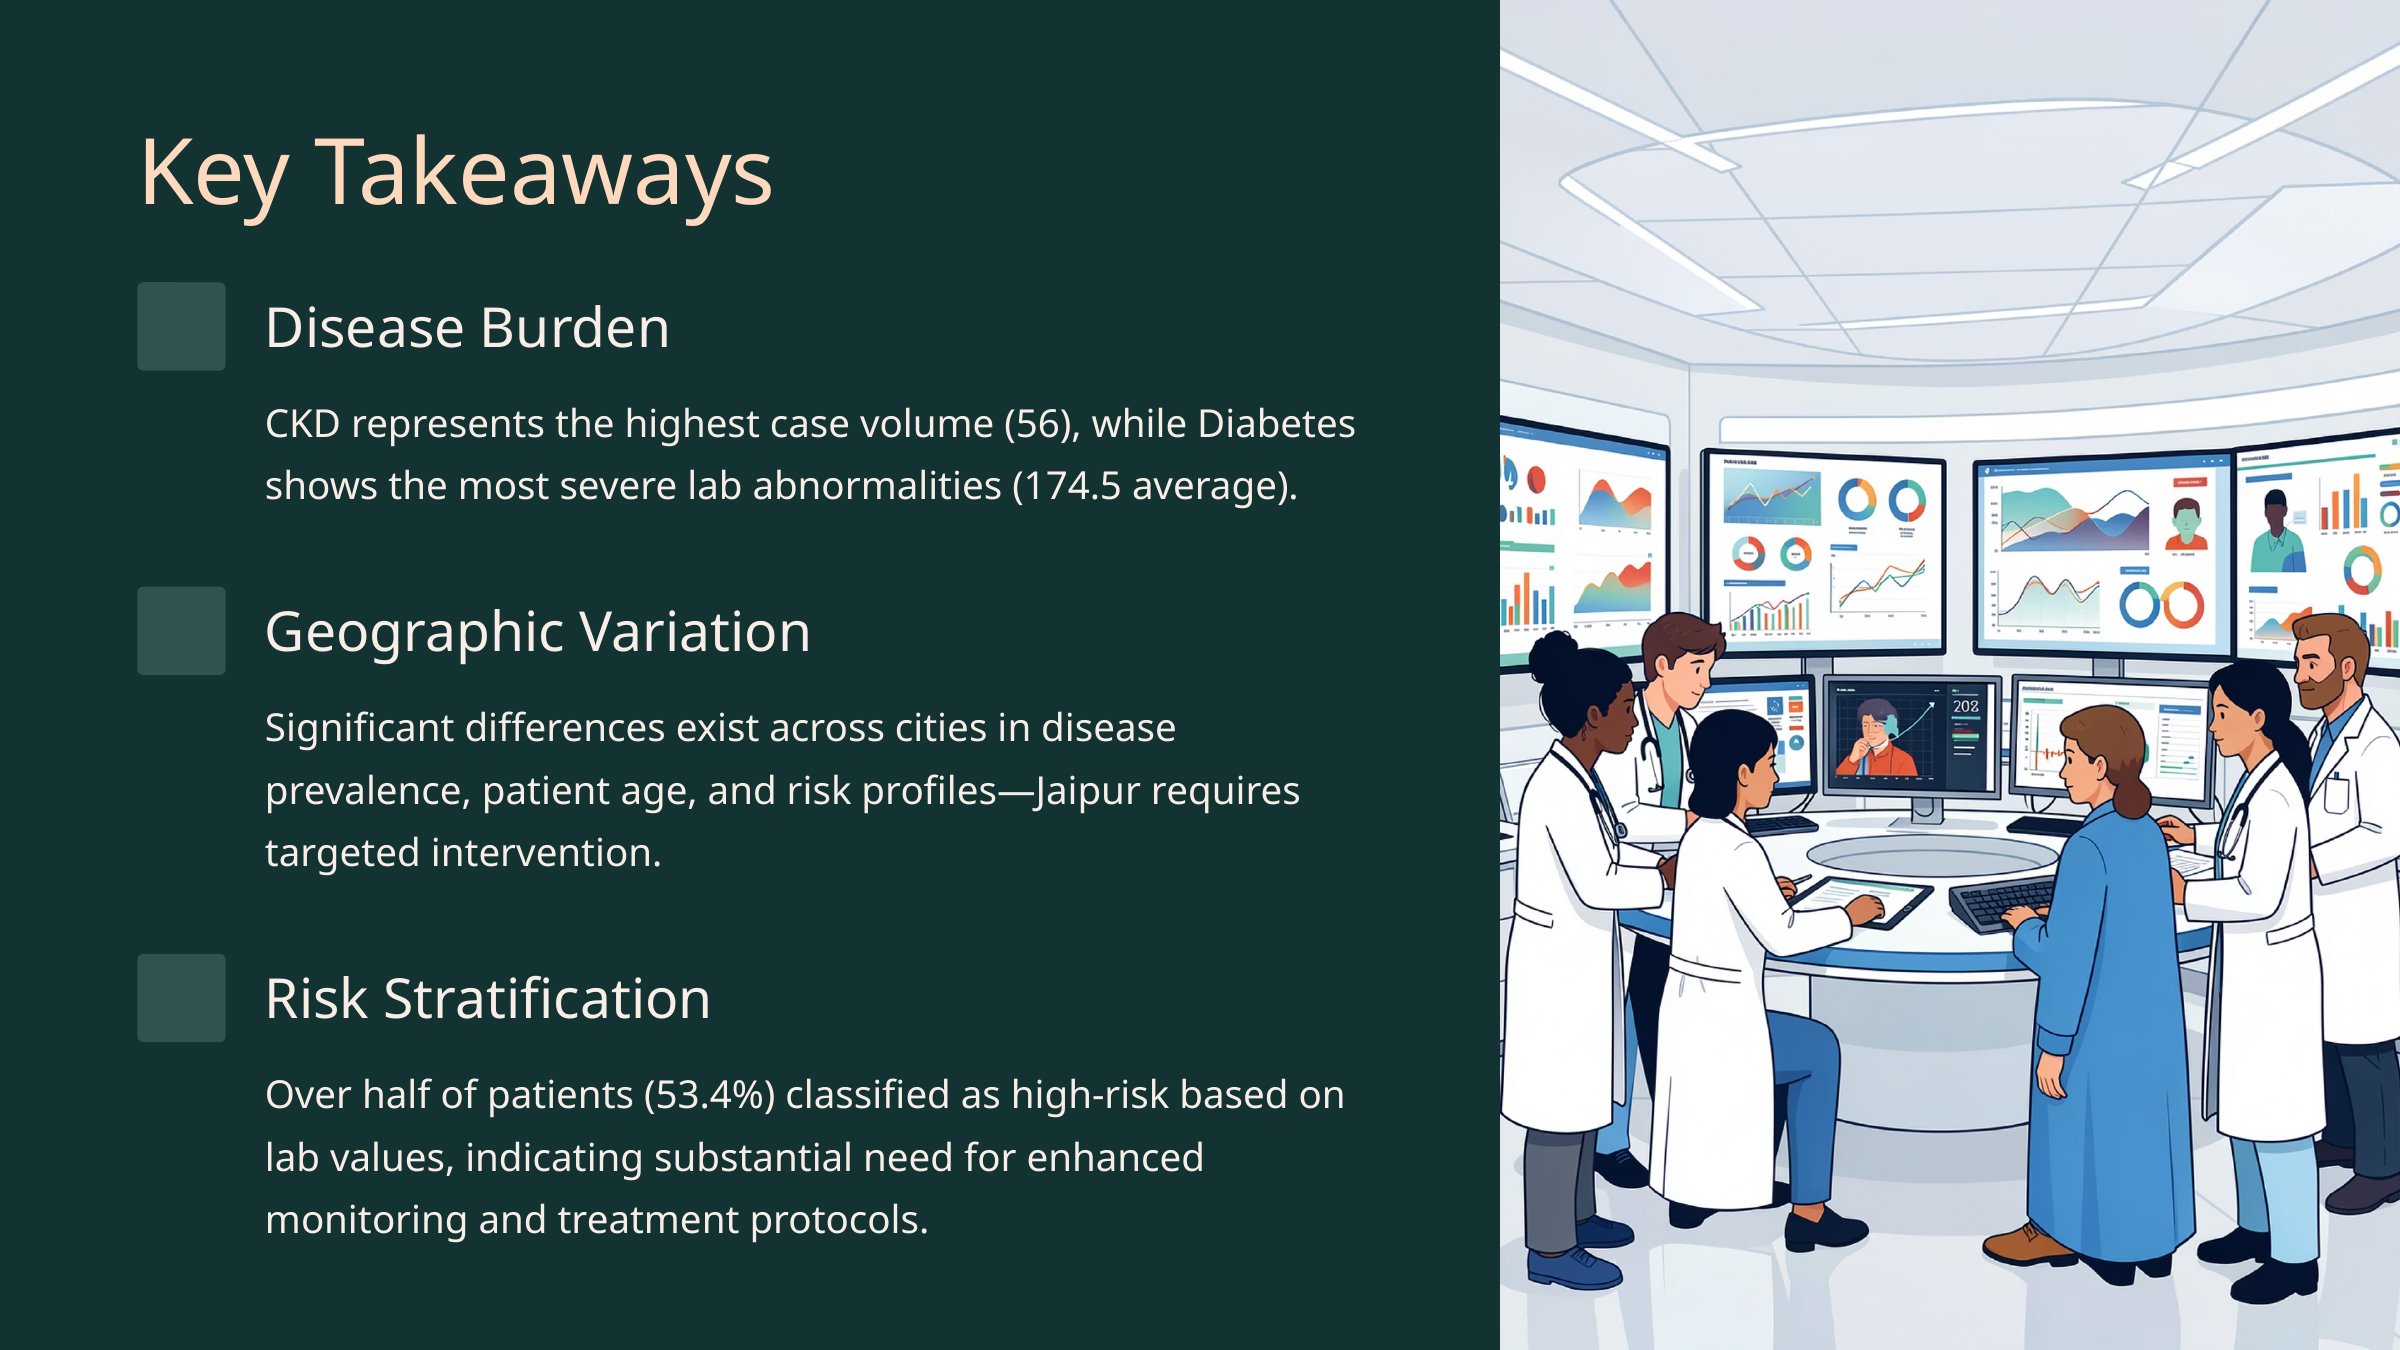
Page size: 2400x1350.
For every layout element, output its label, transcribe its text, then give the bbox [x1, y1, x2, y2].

text_box [137, 586, 226, 676]
text_box [137, 282, 226, 371]
text_box Significant differences exist across cities in disease prevalence, patient age, and risk profiles—Jaipur requires targeted intervention. [265, 686, 1363, 876]
text_box Over half of patients (53.4%) classified as high-risk based on lab values, indicating substantial need for enhanced monitoring and treatment protocols. [265, 1054, 1363, 1243]
text_box CKD represents the highest case volume (56), while Diabetes shows the most severe lab abnormalities (174.5 average). [265, 382, 1363, 509]
picture [1499, 0, 2400, 1350]
text_box Geographic Variation [265, 594, 820, 664]
text_box Risk Stratification [265, 961, 820, 1031]
text_box Key Takeaways [137, 107, 1062, 224]
text_box Disease Burden [265, 289, 820, 359]
text_box [137, 953, 226, 1043]
